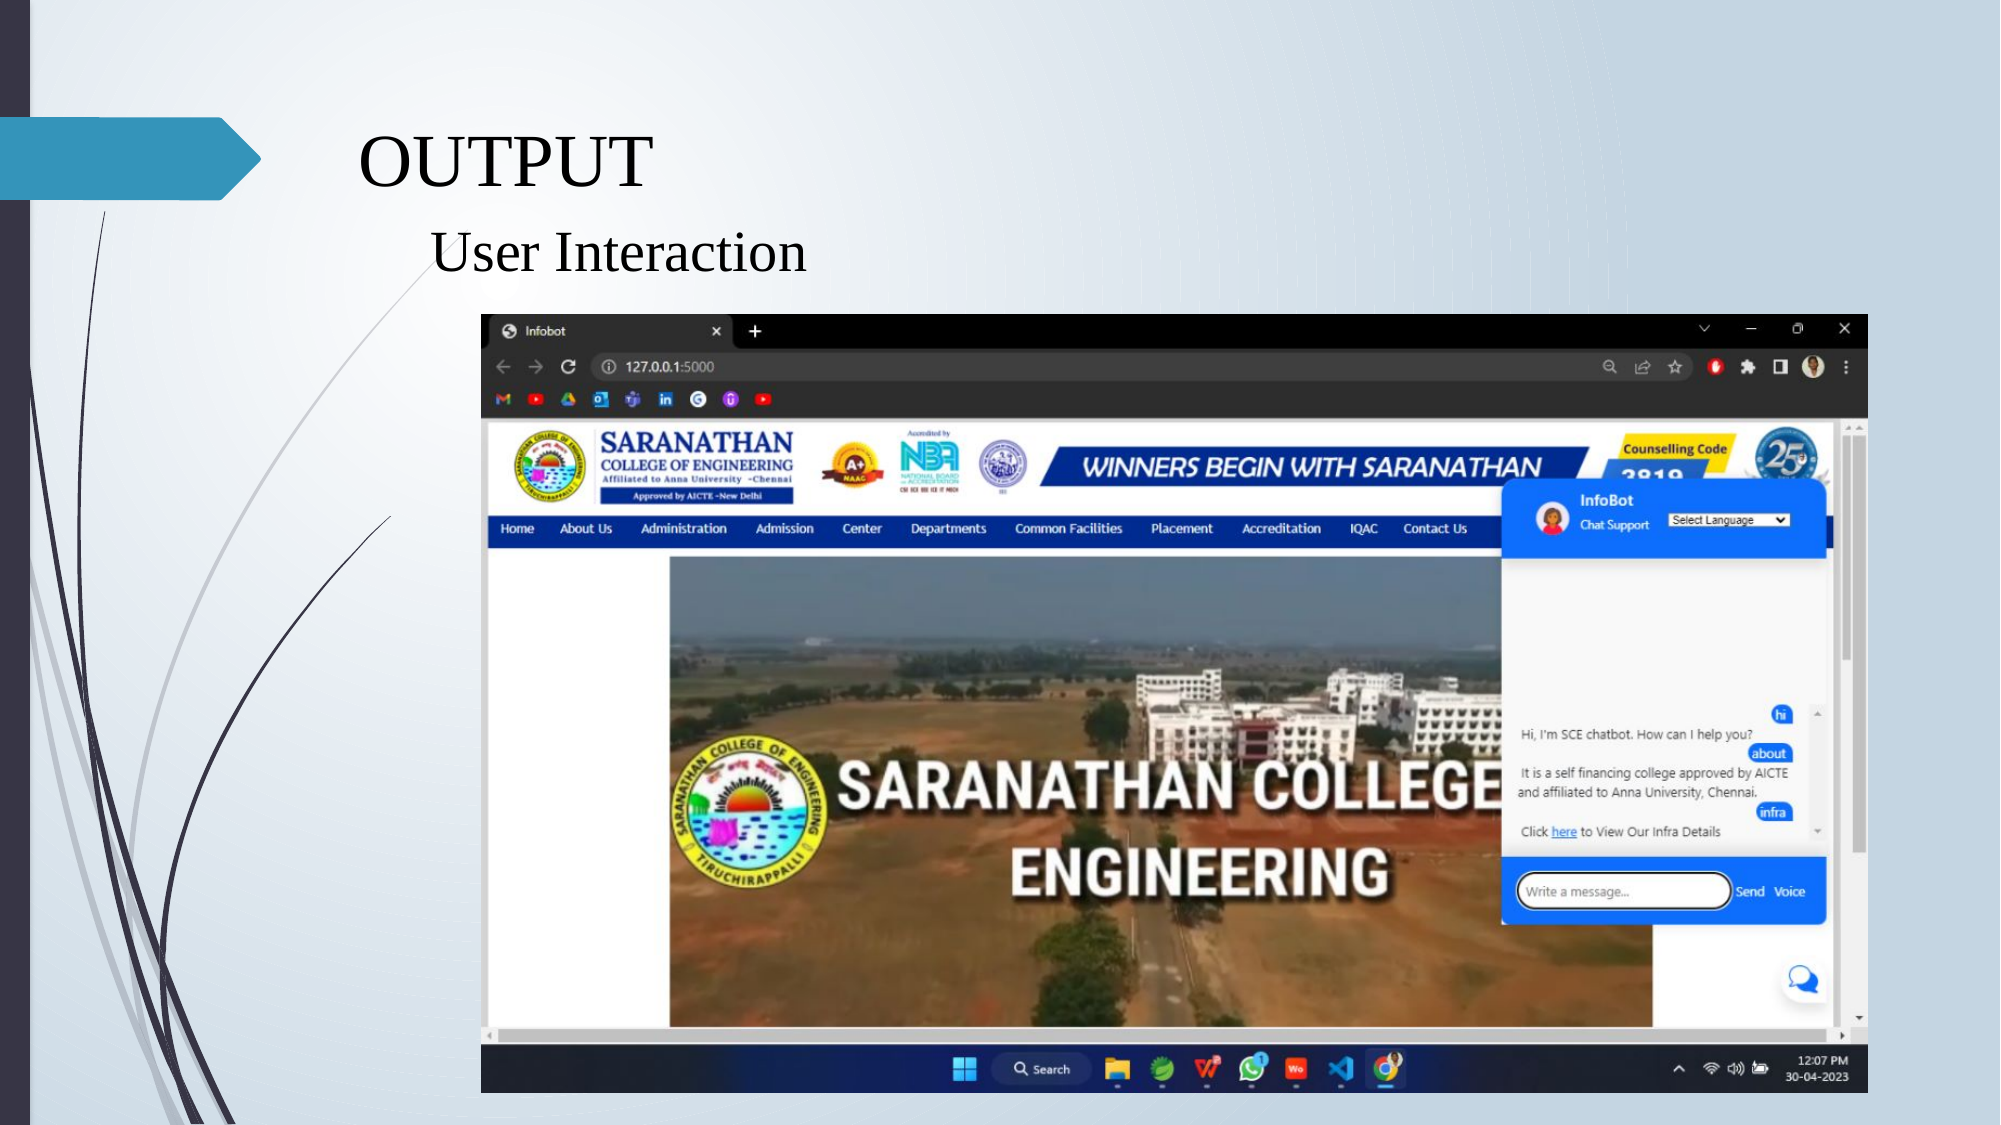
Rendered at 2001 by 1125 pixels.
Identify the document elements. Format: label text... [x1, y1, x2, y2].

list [481, 314, 1868, 1094]
text_box User Interaction [415, 205, 1123, 274]
text_box OUTPUT [343, 104, 1806, 315]
